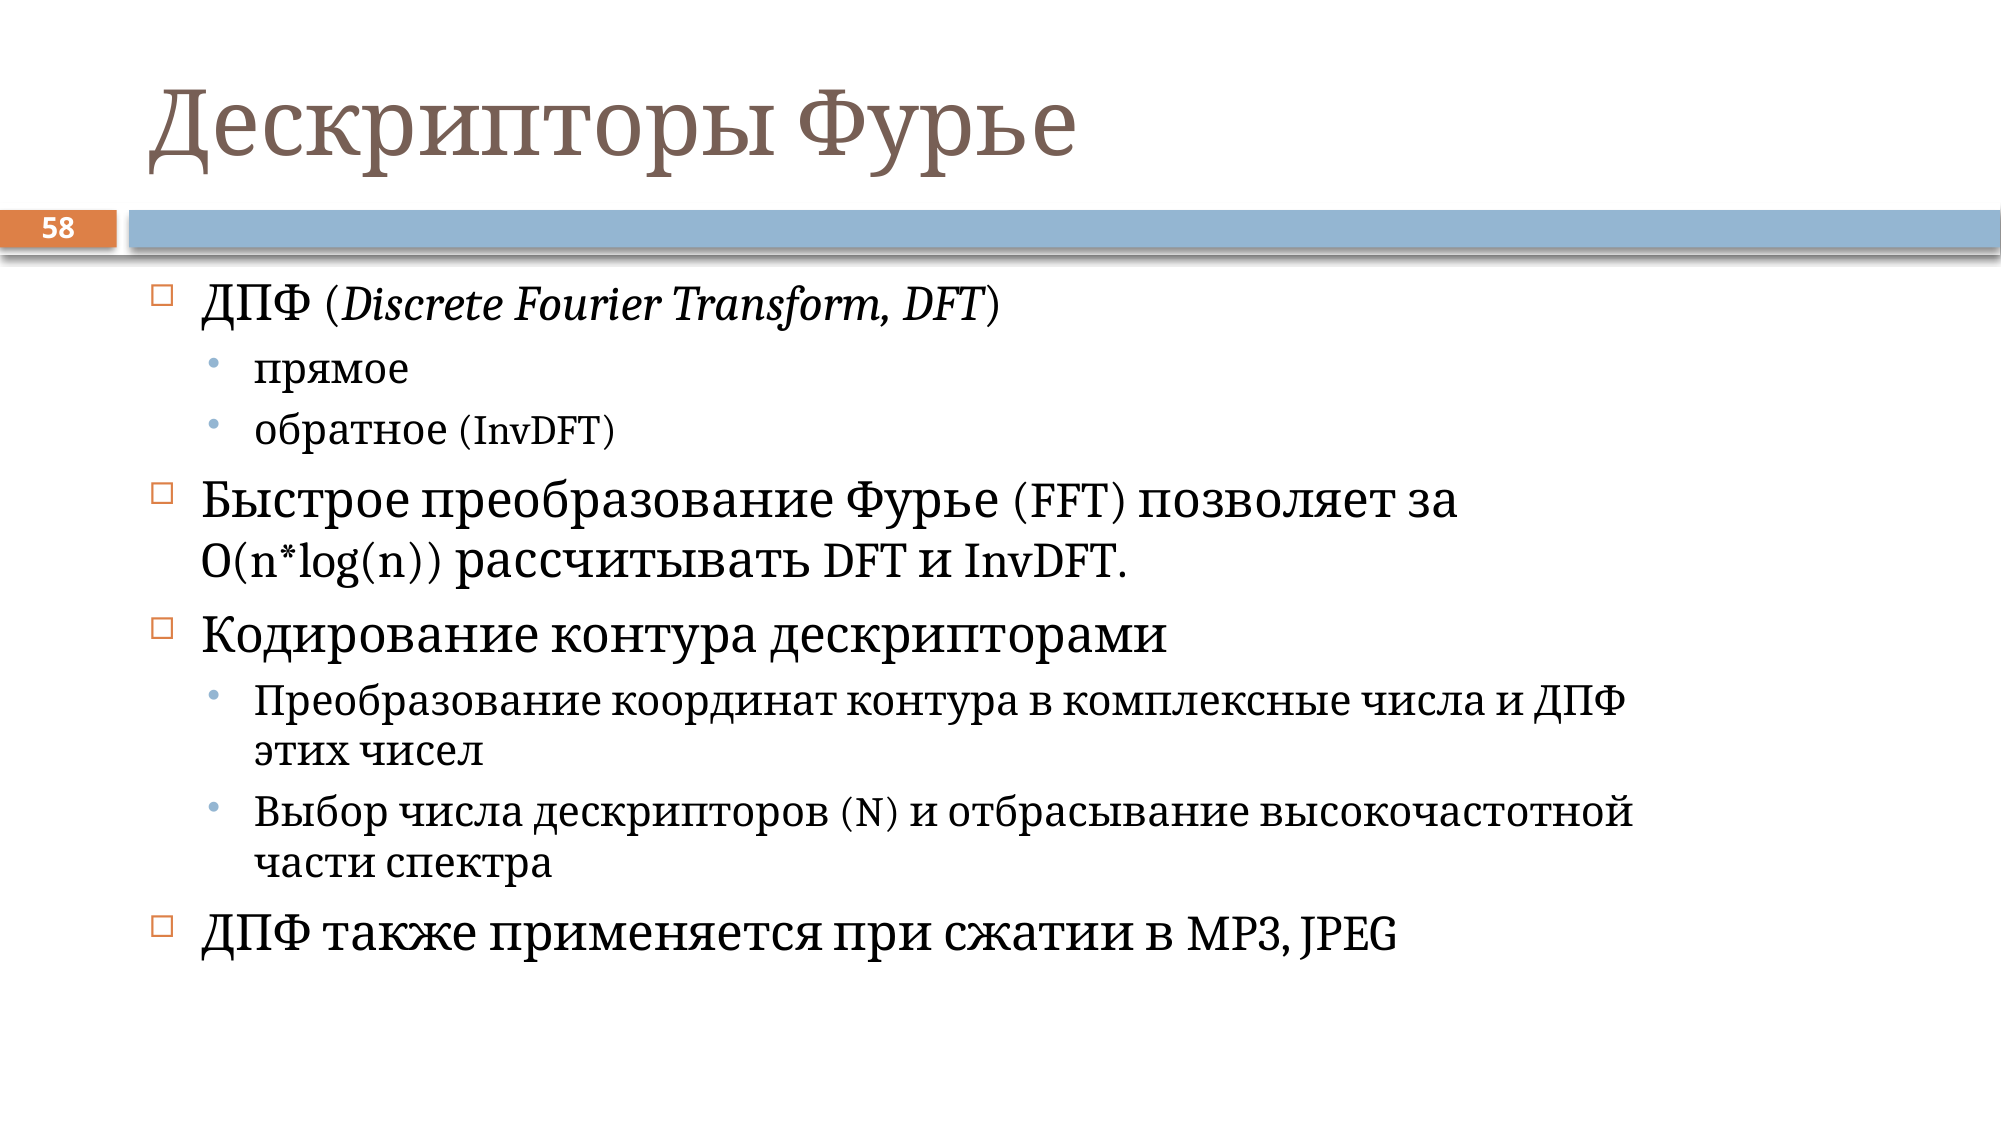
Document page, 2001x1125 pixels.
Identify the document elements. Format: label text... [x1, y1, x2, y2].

list ДПФ (Discrete Fourier Transform, DFT) прямое обратное (InvDFT) Быстрое преобразование Фурье (FFT) позволяет за O(n*log(n)) рассчитывать DFT и InvDFT. Кодирование контура дескрипторами Преобразование координат контура в комплексные числа и ДПФ этих чисел Выбор числа дескрипторов (N) и отбрасывание высокочастотной части спектра ДПФ также применяется при сжатии в MP3, JPEG [133, 262, 1686, 1059]
title Дескрипторы Фурье [133, 37, 1918, 200]
slide_number 58 [0, 208, 117, 249]
